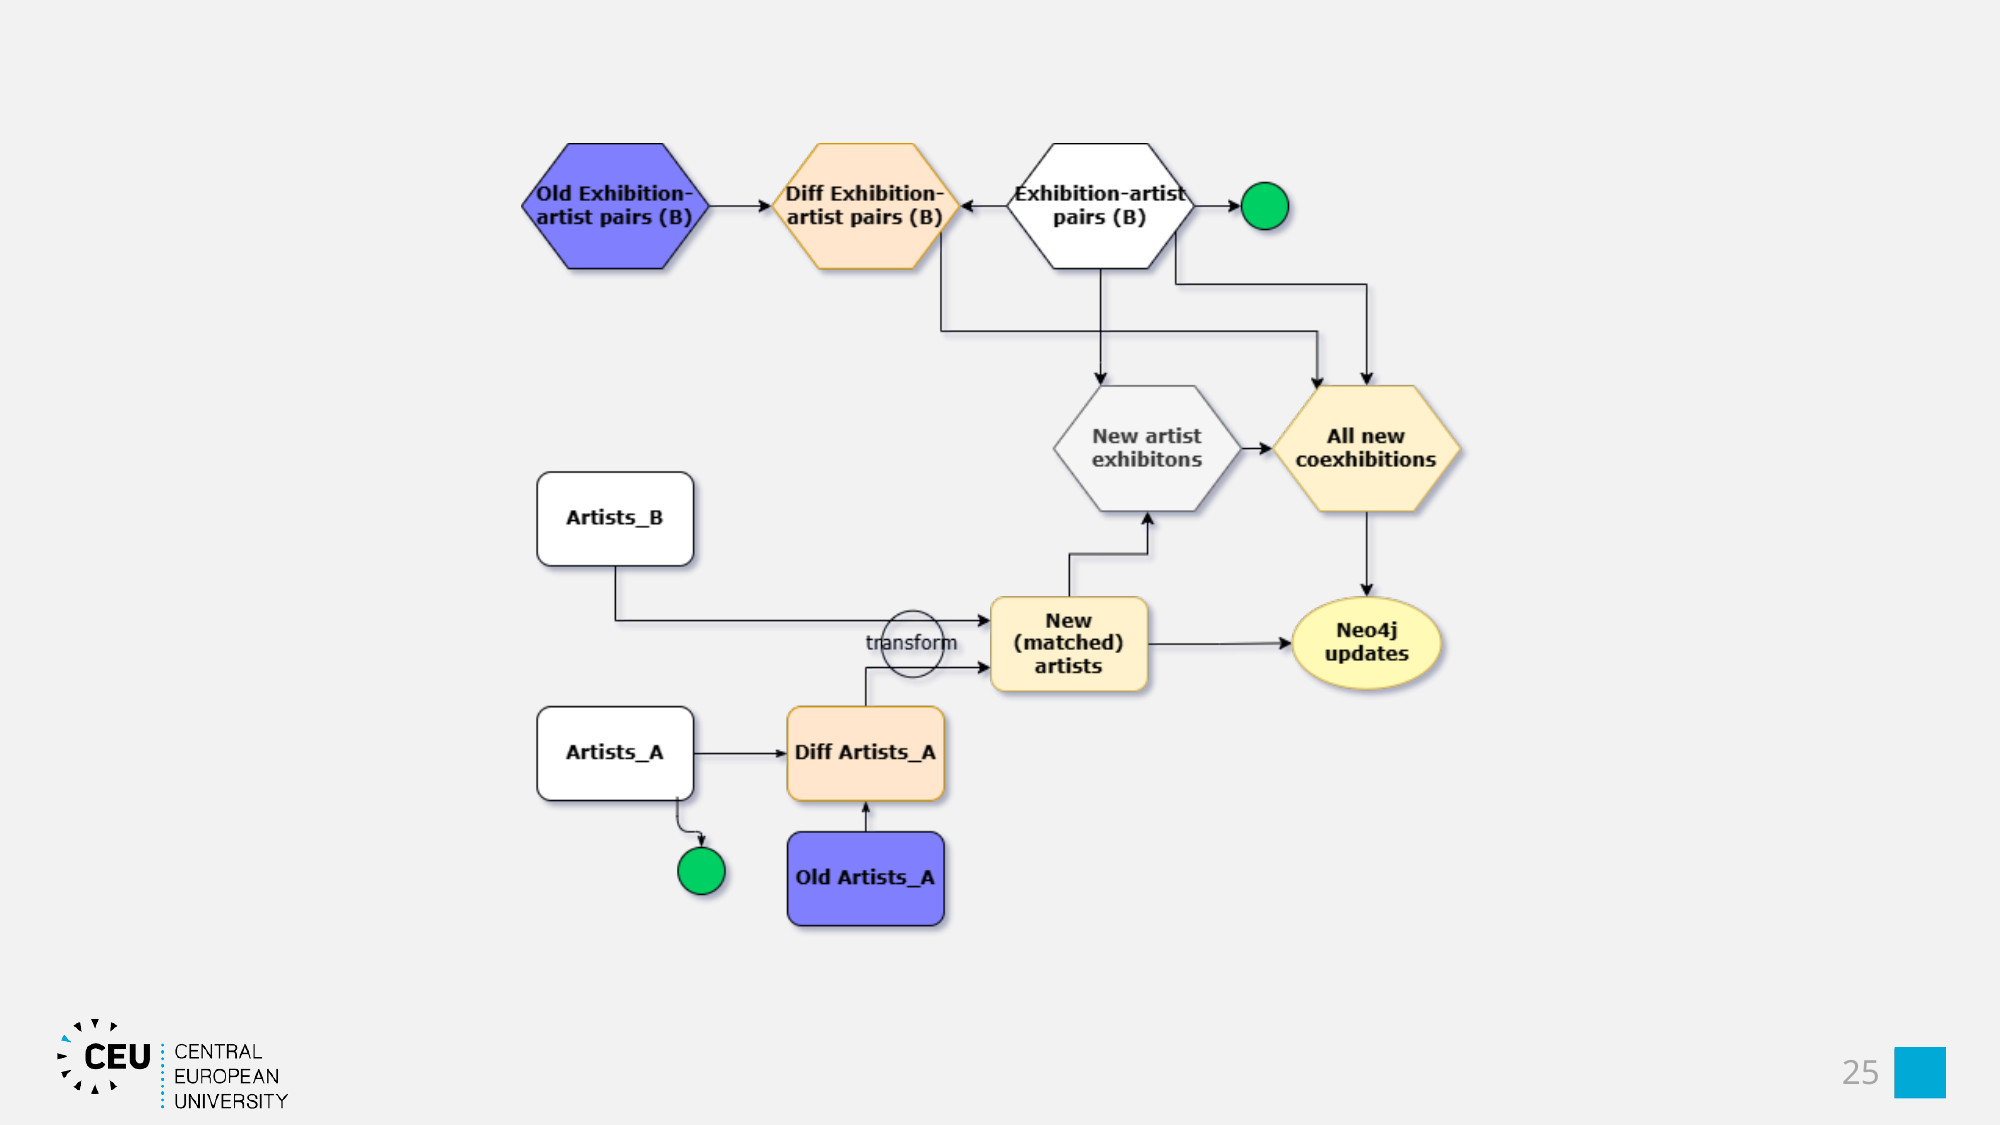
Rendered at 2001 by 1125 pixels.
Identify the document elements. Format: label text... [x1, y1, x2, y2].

slide_number 25 [1784, 1048, 1895, 1099]
picture [521, 143, 1479, 944]
picture [38, 1000, 307, 1125]
